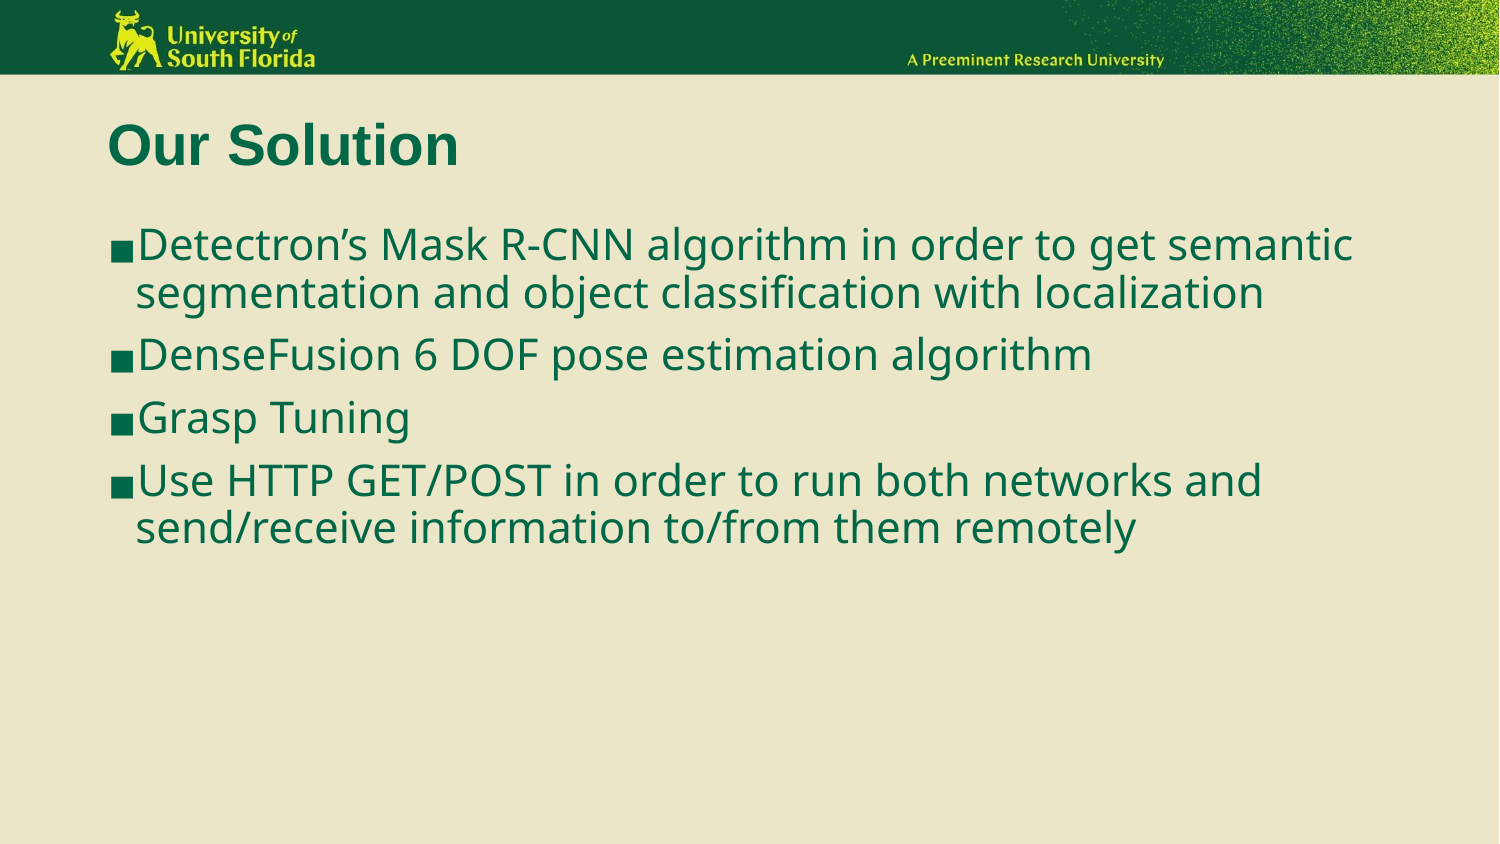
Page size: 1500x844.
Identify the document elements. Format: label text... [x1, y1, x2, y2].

title Our Solution [96, 94, 1390, 198]
list Detectron’s Mask R-CNN algorithm in order to get semantic segmentation and object classification with localization DenseFusion 6 DOF pose estimation algorithm Grasp Tuning Use HTTP GET/POST in order to run both networks and send/receive information to/from them remotely [96, 217, 1390, 810]
picture [0, 0, 1499, 844]
